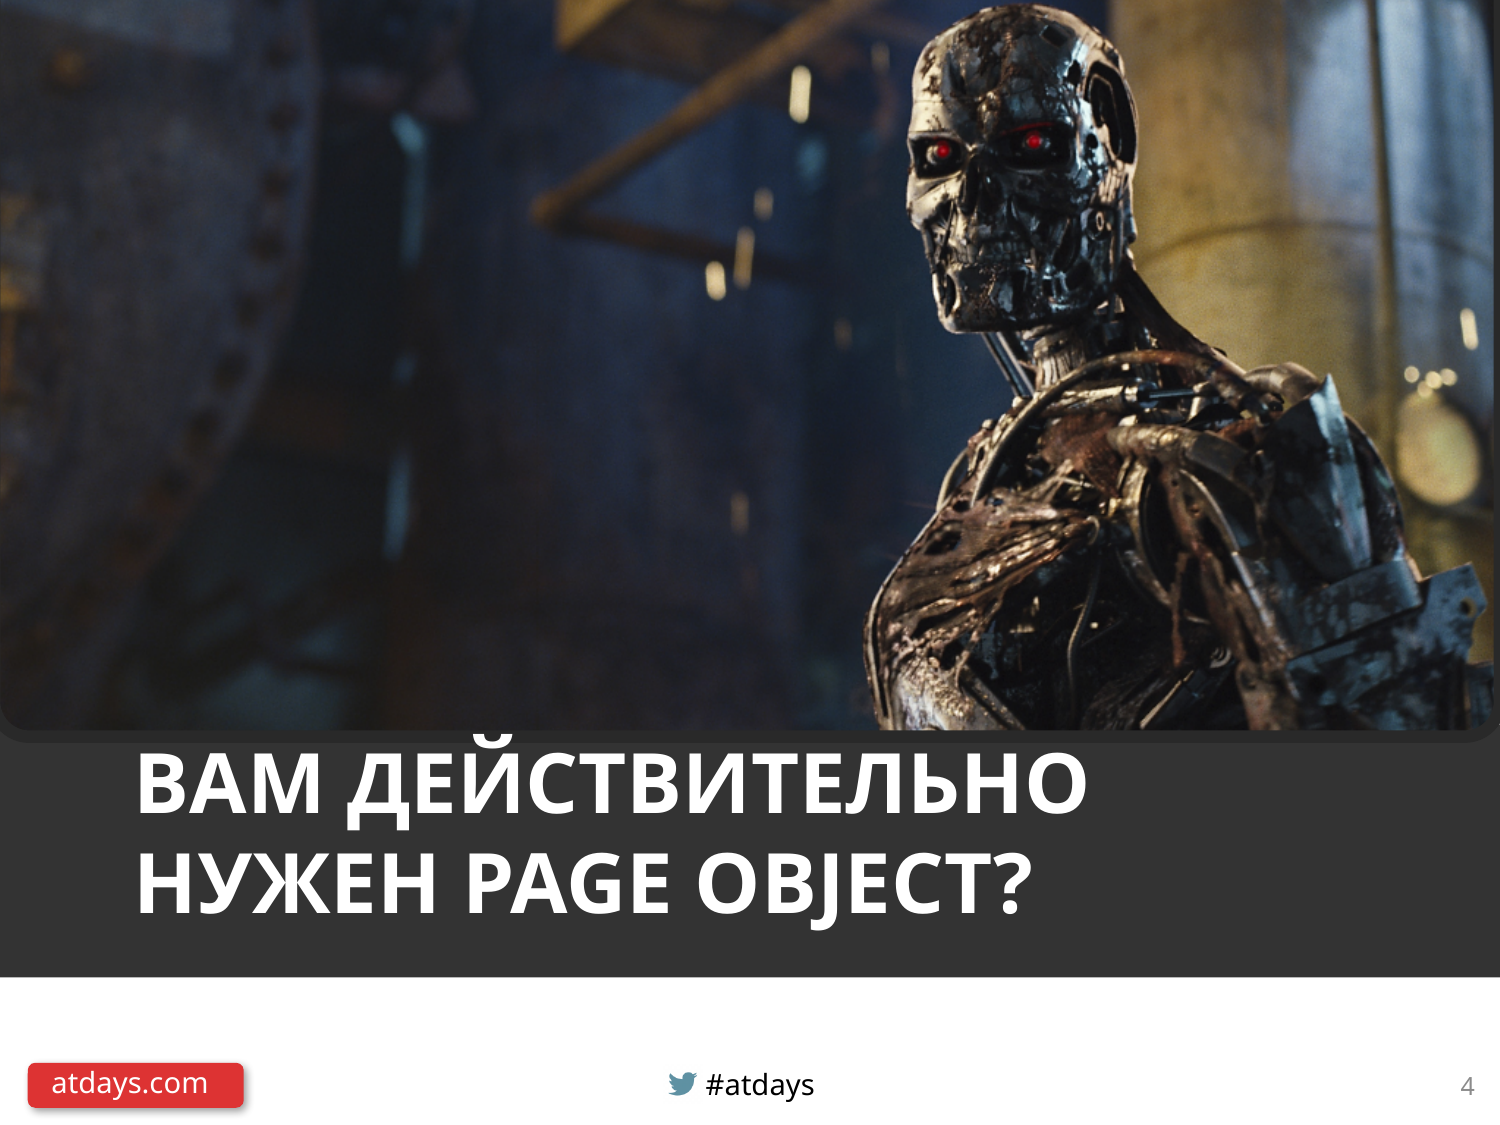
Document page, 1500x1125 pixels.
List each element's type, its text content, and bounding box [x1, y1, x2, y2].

title Вам действительно нужен Page Object? [118, 747, 1394, 947]
picture [662, 1063, 703, 1104]
slide_number 4 [1139, 1057, 1490, 1118]
picture [0, 0, 1500, 738]
